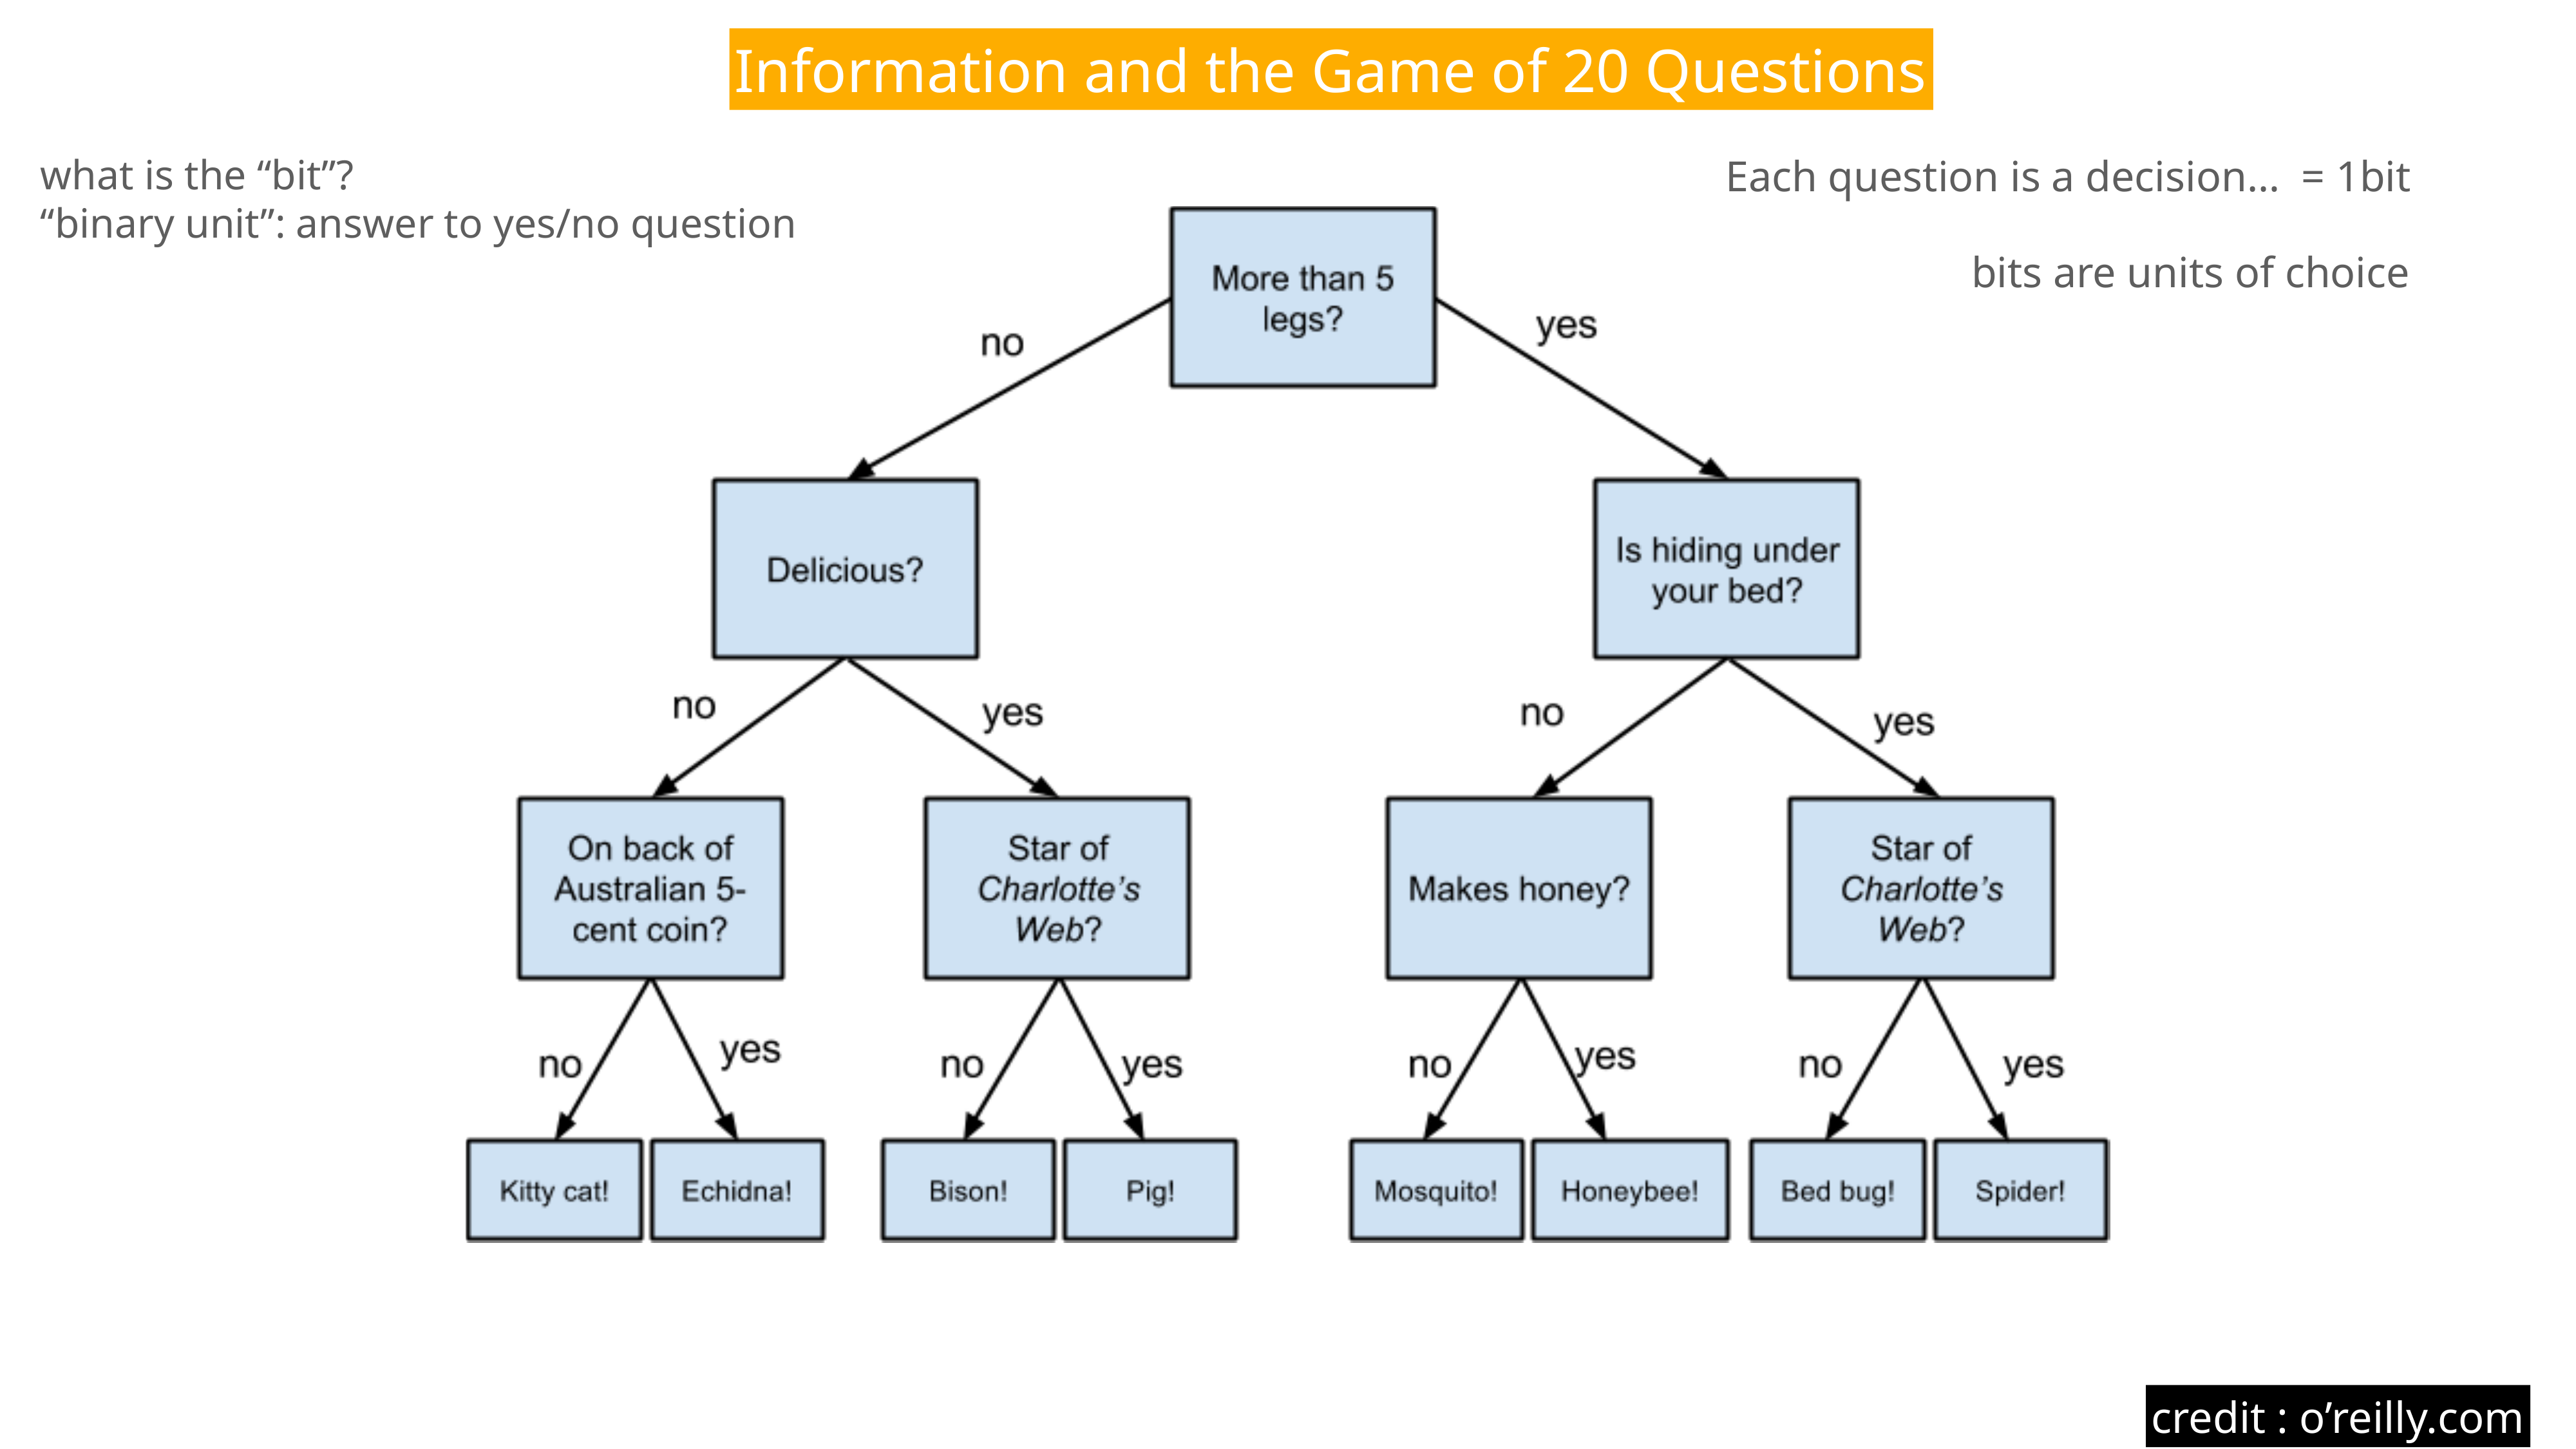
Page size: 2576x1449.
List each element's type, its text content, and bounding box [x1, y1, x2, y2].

text_box Each question is a decision… = 1bit [1720, 145, 2417, 206]
text_box credit : o’reilly.com [2146, 1385, 2531, 1448]
text_box Information and the Game of 20 Questions [729, 28, 1933, 110]
picture [466, 205, 2110, 1244]
text_box what is the “bit”? “binary unit”: answer to yes/no question [35, 144, 803, 252]
text_box bits are units of choice [2110, 240, 2416, 301]
